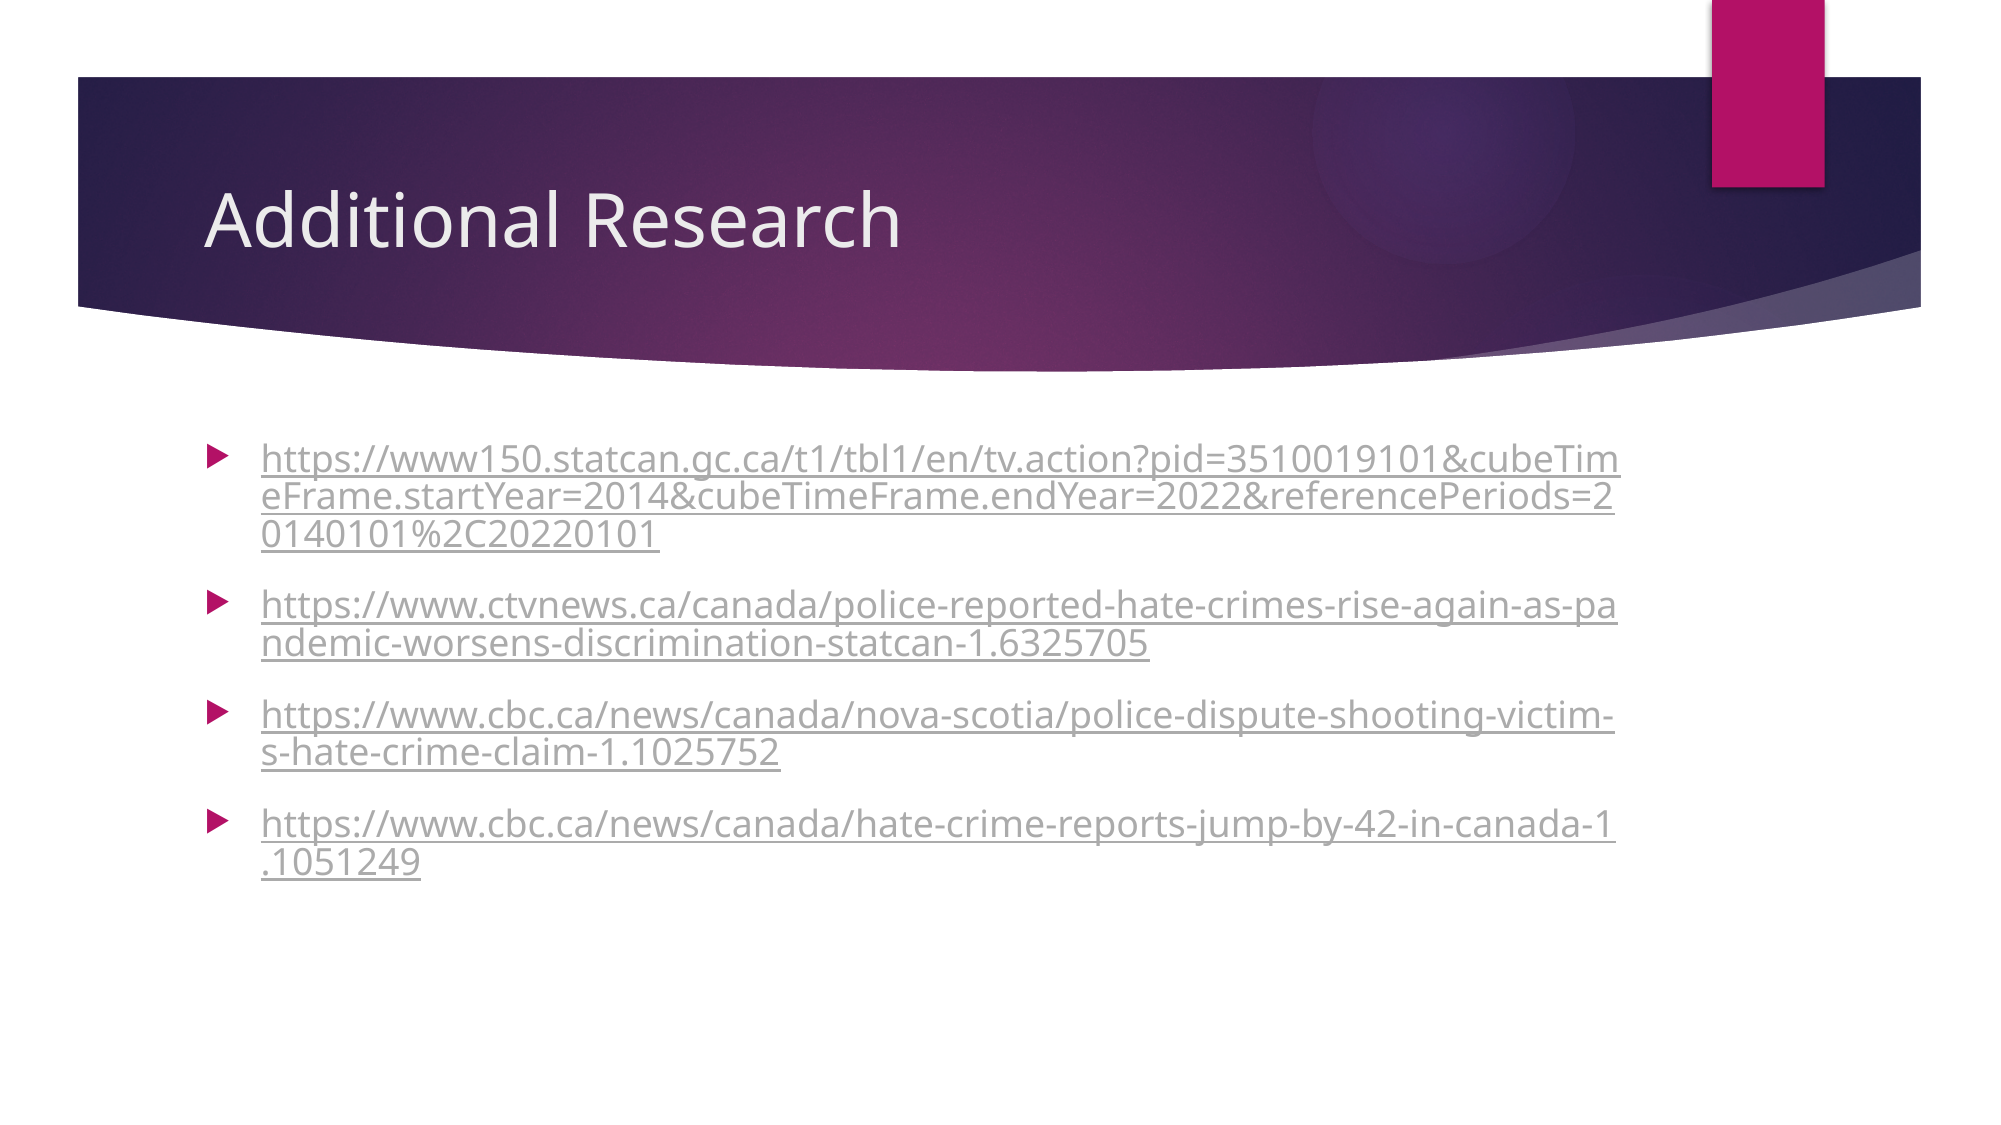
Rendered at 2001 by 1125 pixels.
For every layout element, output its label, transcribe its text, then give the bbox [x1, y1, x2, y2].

list https://www150.statcan.gc.ca/t1/tbl1/en/tv.action?pid=3510019101&cubeTimeFrame.startYear=2014&cubeTimeFrame.endYear=2022&referencePeriods=20140101%2C20220101 https://www.ctvnews.ca/canada/police-reported-hate-crimes-rise-again-as-pandemic-worsens-discrimination-statcan-1.6325705 https://www.cbc.ca/news/canada/nova-scotia/police-dispute-shooting-victim-s-hate-crime-claim-1.1025752 https://www.cbc.ca/news/canada/hate-crime-reports-jump-by-42-in-canada-1.1051249 [189, 427, 1638, 988]
title Additional Research [189, 159, 1627, 276]
